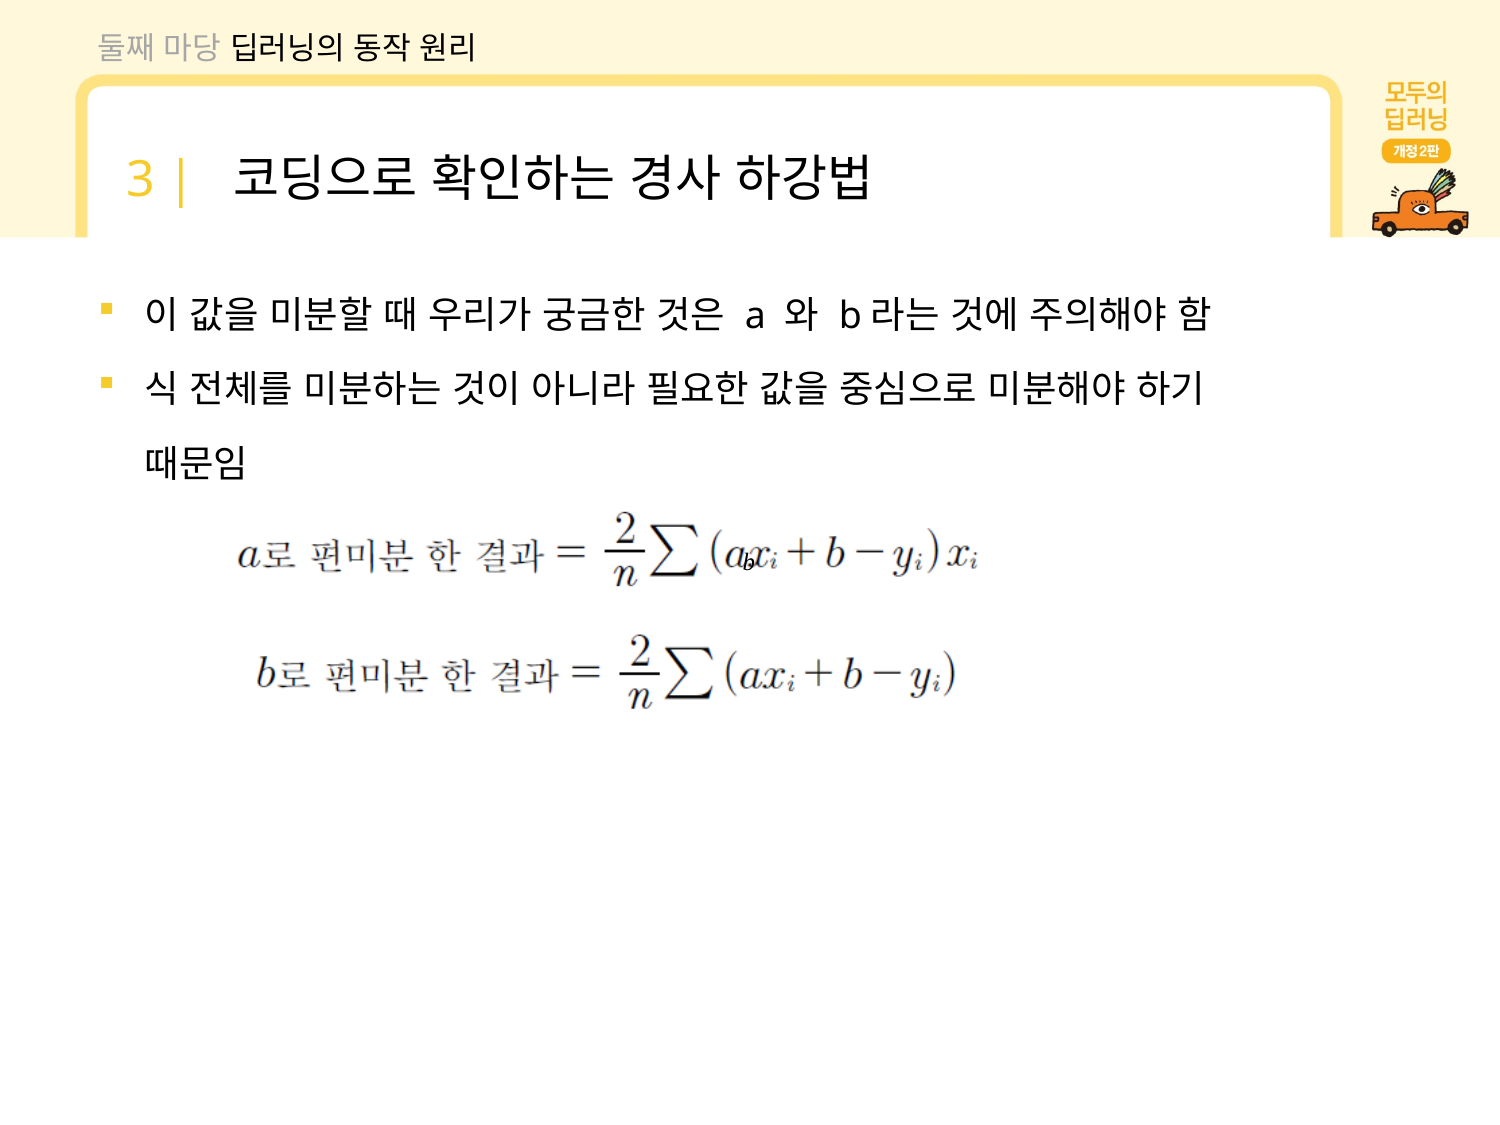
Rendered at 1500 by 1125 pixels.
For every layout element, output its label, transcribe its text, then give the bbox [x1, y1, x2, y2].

text_box 3 | 코딩으로 확인하는 경사 하강법 [111, 99, 1309, 214]
text_box 이 값을 미분할 때 우리가 궁금한 것은 a 와 b라는 것에 주의해야 함 식 전체를 미분하는 것이 아니라 필요한 값을 중심으로 미분해야 하기 때문임 [83, 254, 1334, 492]
text_box 둘째 마당 딥러닝의 동작 원리 [82, 0, 1133, 74]
picture [0, 0, 1500, 1125]
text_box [739, 547, 761, 578]
